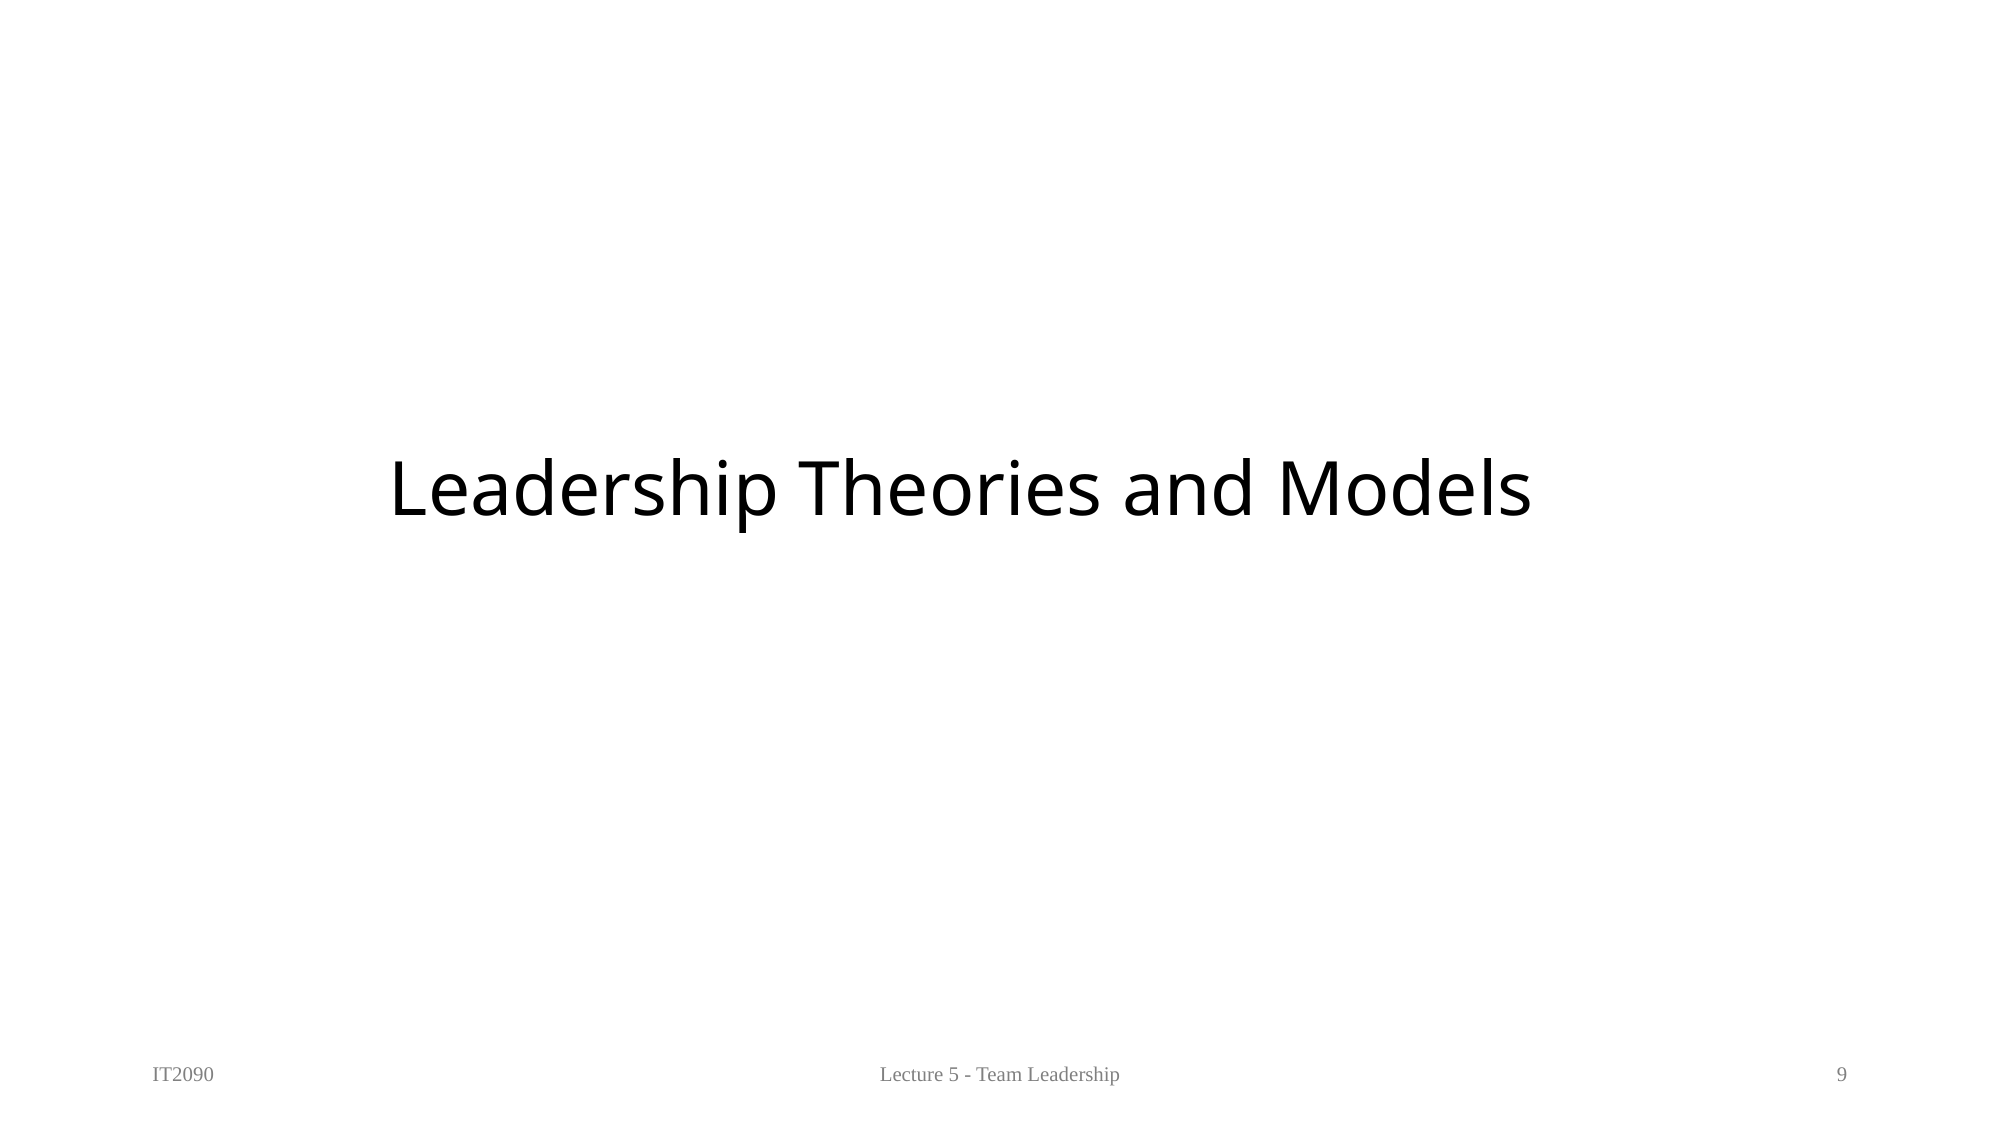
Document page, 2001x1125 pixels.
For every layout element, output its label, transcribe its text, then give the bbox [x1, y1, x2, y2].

footer Lecture 5 - Team Leadership [662, 1042, 1338, 1103]
slide_number IT2090 [137, 1042, 588, 1103]
title Leadership Theories and Models [373, 397, 1649, 585]
slide_number 9 [1412, 1042, 1863, 1103]
